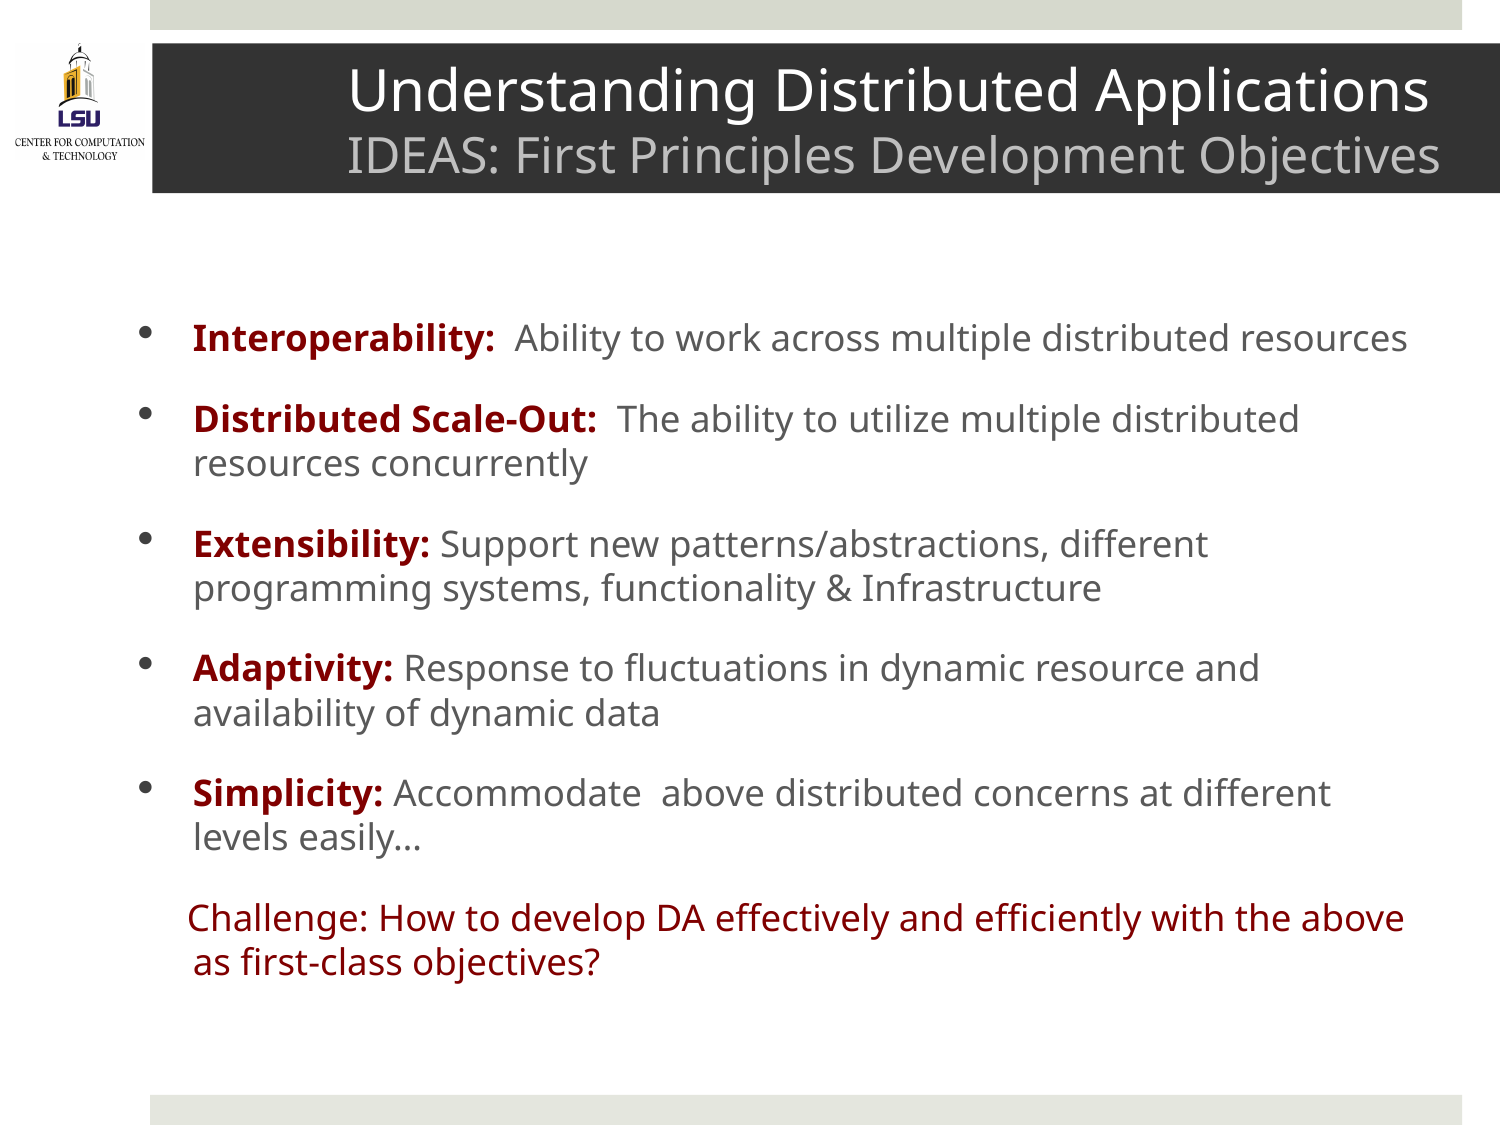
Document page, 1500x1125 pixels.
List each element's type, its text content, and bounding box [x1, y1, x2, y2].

picture [15, 43, 145, 160]
list Interoperability: Ability to work across multiple distributed resources Distributed Scale-Out: The ability to utilize multiple distributed resources concurrently Extensibility: Support new patterns/abstractions, different programming systems, functionality & Infrastructure Adaptivity: Response to fluctuations in dynamic resource and availability of dynamic data Simplicity: Accommodate above distributed concerns at different levels easily… Challenge: How to develop DA effectively and efficiently with the above as first-class objectives? [124, 307, 1432, 1012]
title Understanding Distributed Applications IDEAS: First Principles Development Objectives [152, 43, 1500, 194]
